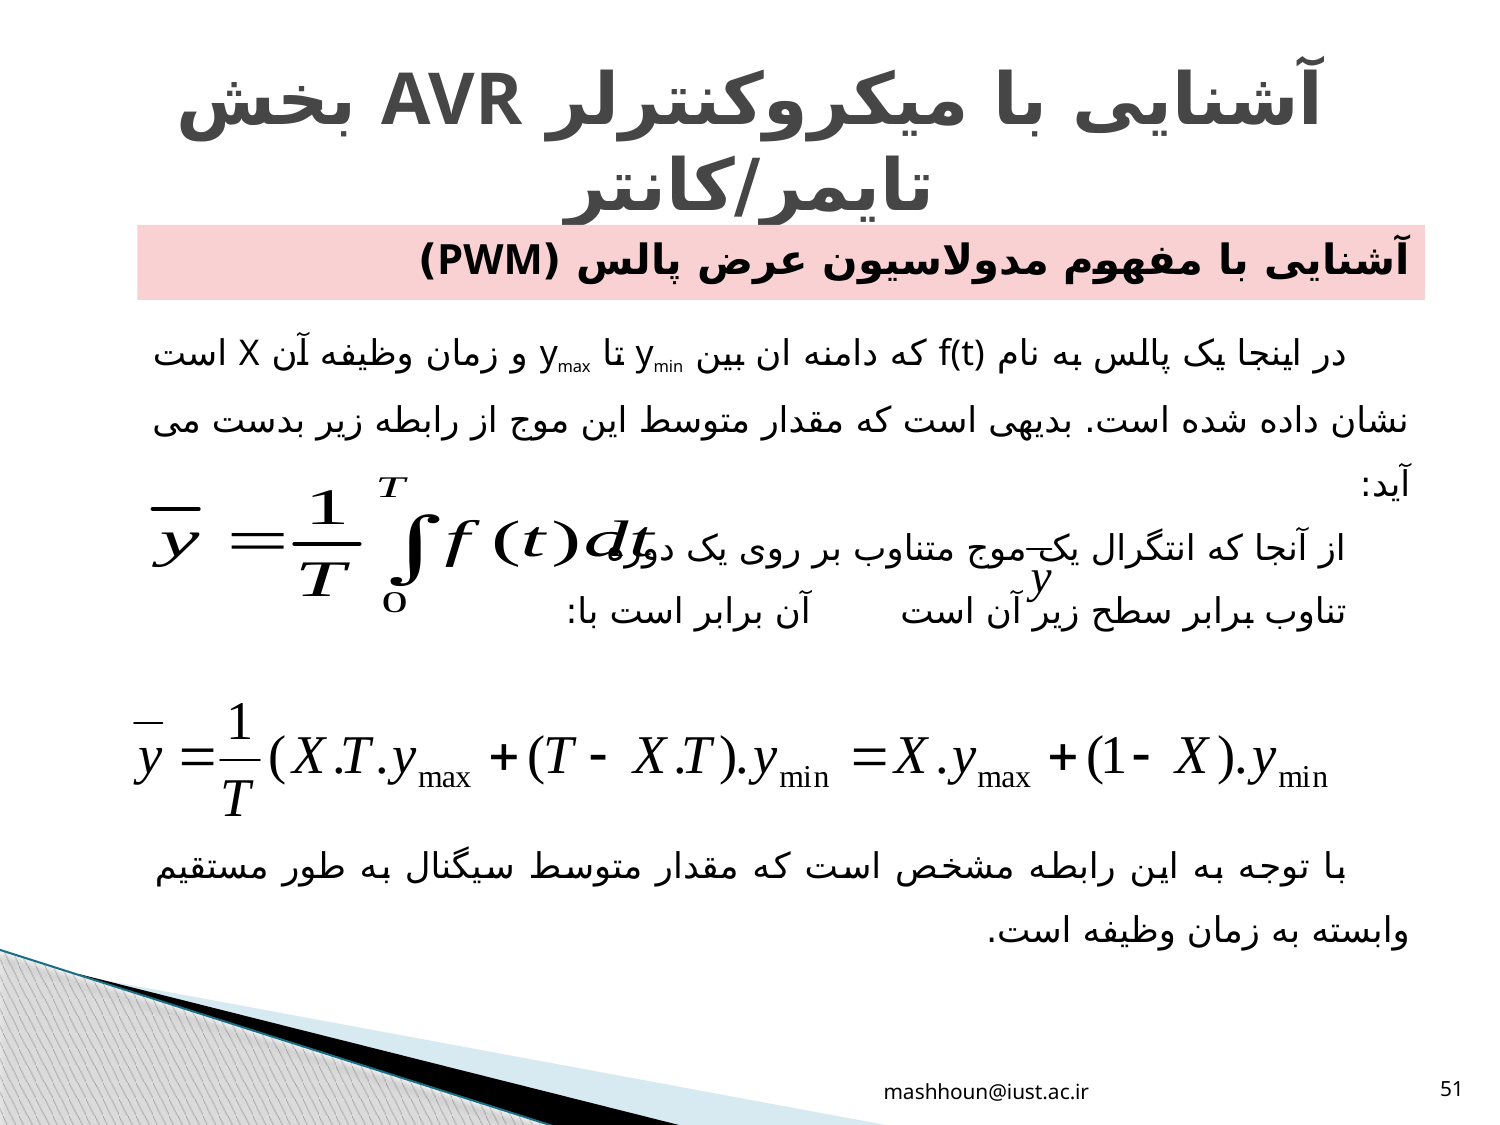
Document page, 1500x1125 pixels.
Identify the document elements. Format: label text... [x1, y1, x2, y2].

slide_number 51 [1418, 1051, 1479, 1112]
text_box در اینجا یک پالس به نام f(t) که دامنه ان بین ymin تا ymax و زمان وظیفه آن X است نشان داده شده است. بدیهی است که مقدار متوسط این موج از رابطه زیر بدست می آید: از آنجا که انتگرال یک موج متناوب بر روی یک دوره تناوب برابر سطح زیر آن است آن برابر است با: با توجه به این رابطه مشخص است که مقدار متوسط سیگنال به طور مستقیم وابسته به زمان وظیفه است. [137, 299, 1425, 963]
title آشنایی با میکروکنترلر AVR بخش تایمر/کانتر [75, 45, 1425, 233]
footer mashhoun@iust.ac.ir [718, 1051, 1105, 1112]
text_box آشنایی با مفهوم مدولاسیون عرض پالس (PWM) [137, 224, 1425, 299]
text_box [137, 462, 677, 626]
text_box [124, 687, 1338, 829]
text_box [1018, 537, 1063, 613]
